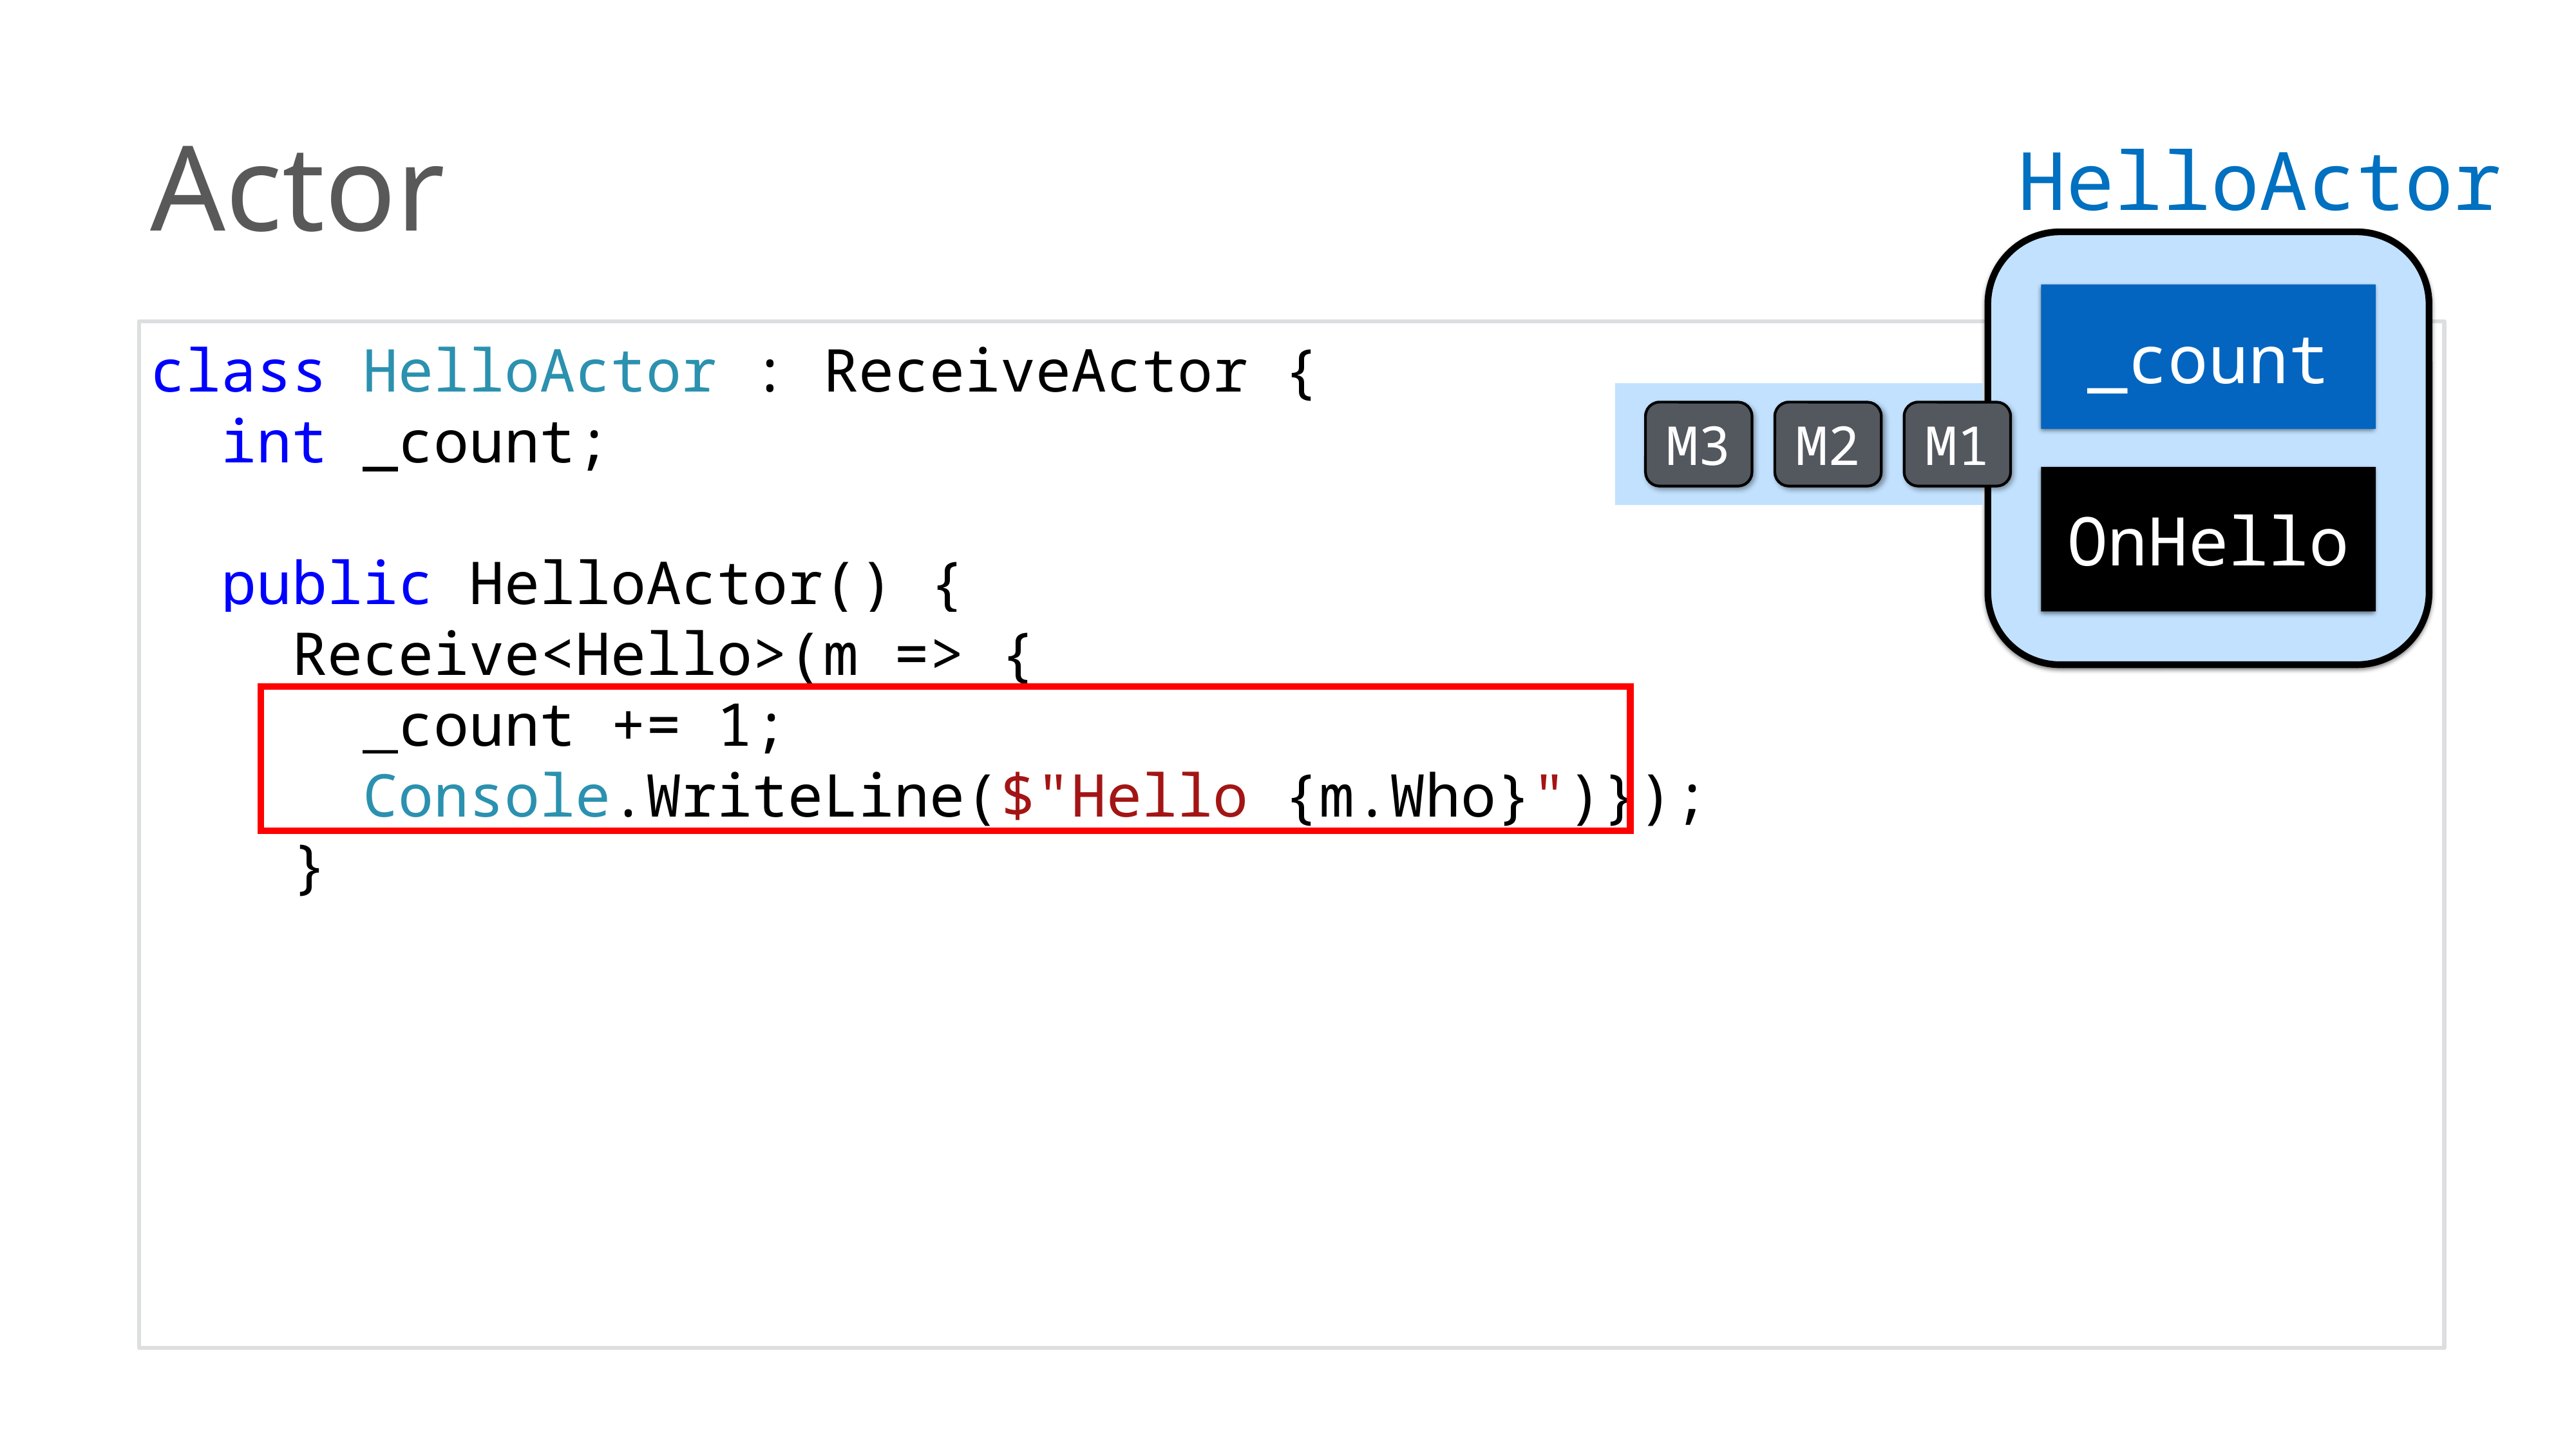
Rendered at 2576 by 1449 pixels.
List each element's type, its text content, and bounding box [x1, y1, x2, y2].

text_box class HelloActor : ReceiveActor { int _count; public HelloActor() { Receive<Hello>(m => { _count += 1; Console.WriteLine($"Hello {m.Who}")}); } [139, 321, 2445, 1349]
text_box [1615, 124, 2429, 665]
text_box [261, 686, 1631, 831]
text_box Actor [140, 108, 455, 260]
